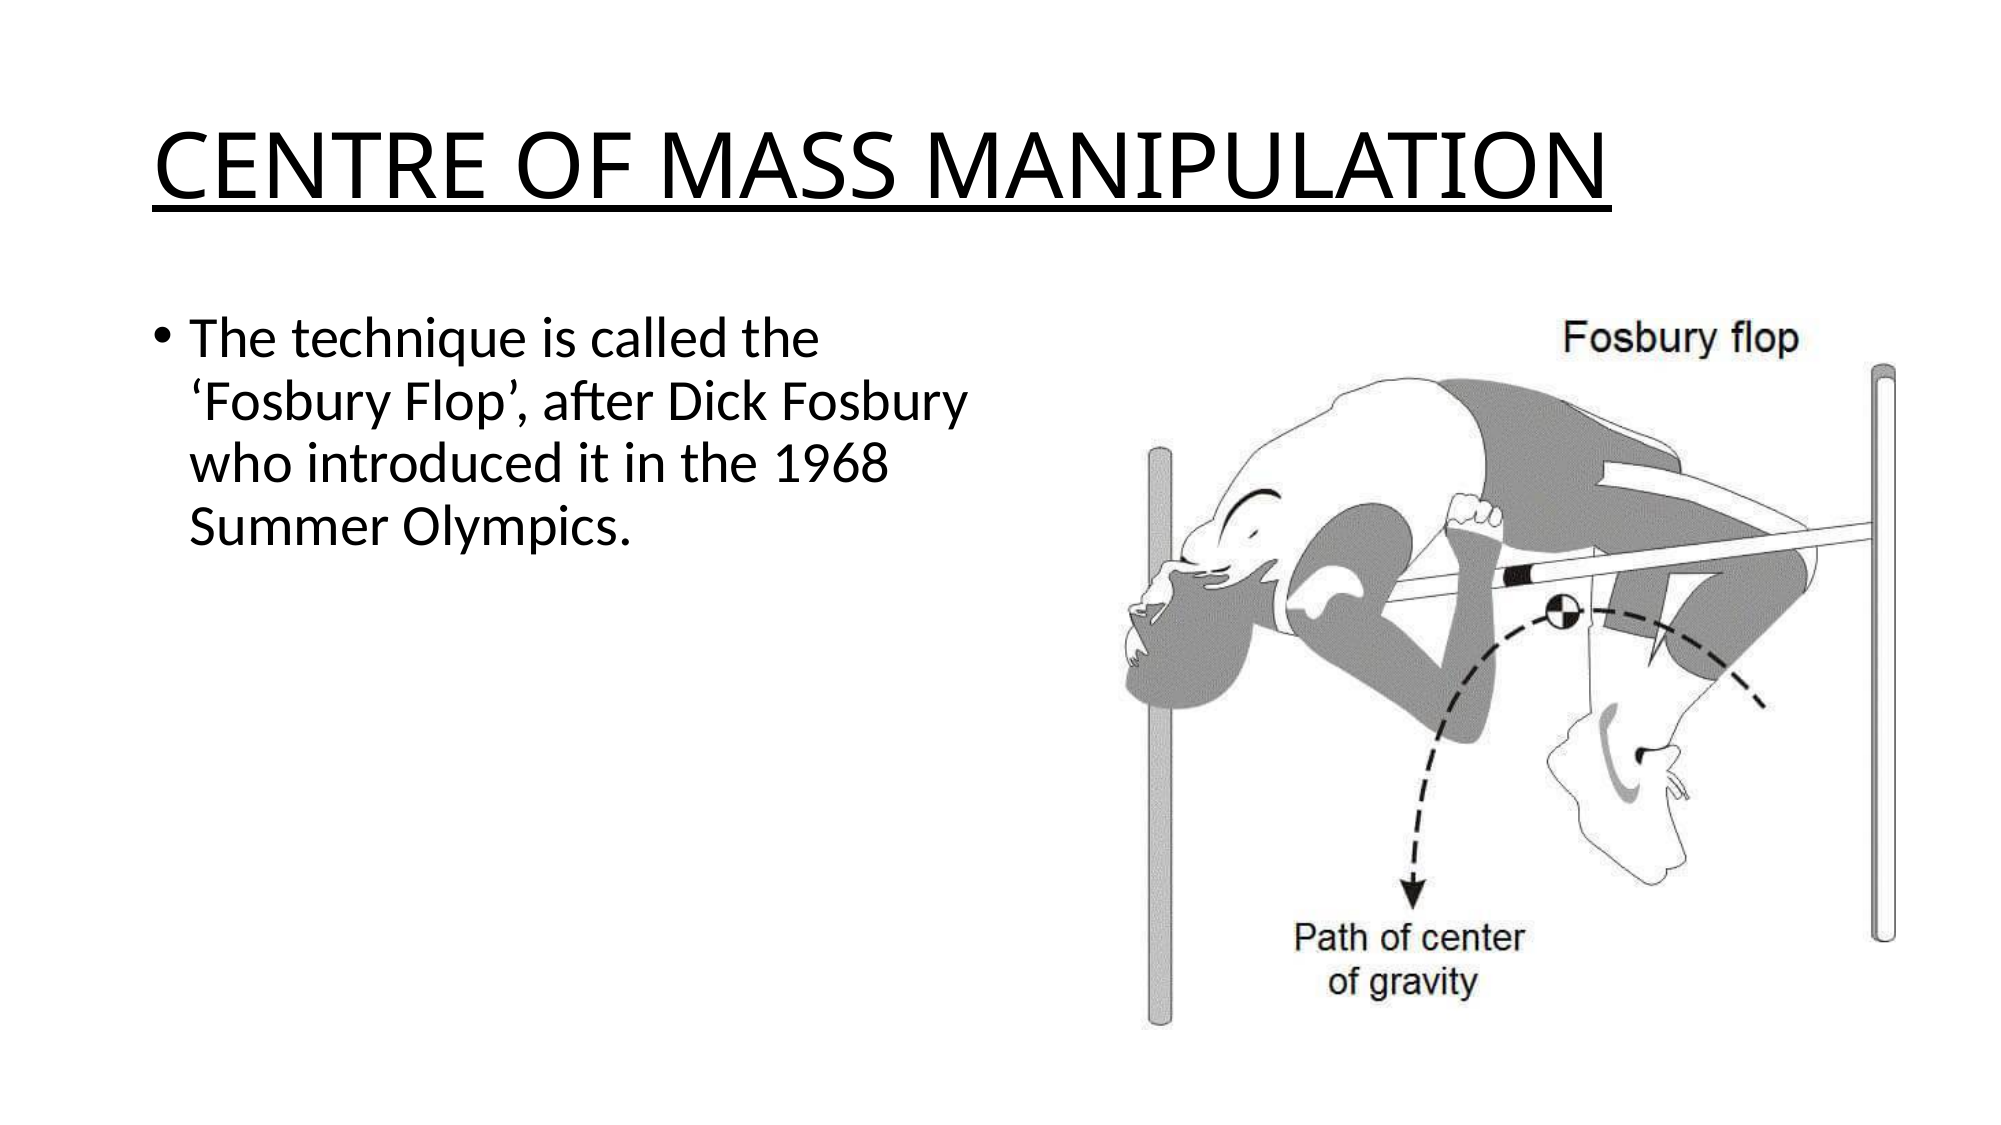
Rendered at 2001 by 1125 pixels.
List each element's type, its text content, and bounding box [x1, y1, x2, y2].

title CENTRE OF MASS MANIPULATION [137, 59, 1863, 278]
list The technique is called the ‘Fosbury Flop’, after Dick Fosbury who introduced it in the 1968 Summer Olympics. [137, 299, 1032, 1030]
picture [1031, 318, 1989, 1030]
